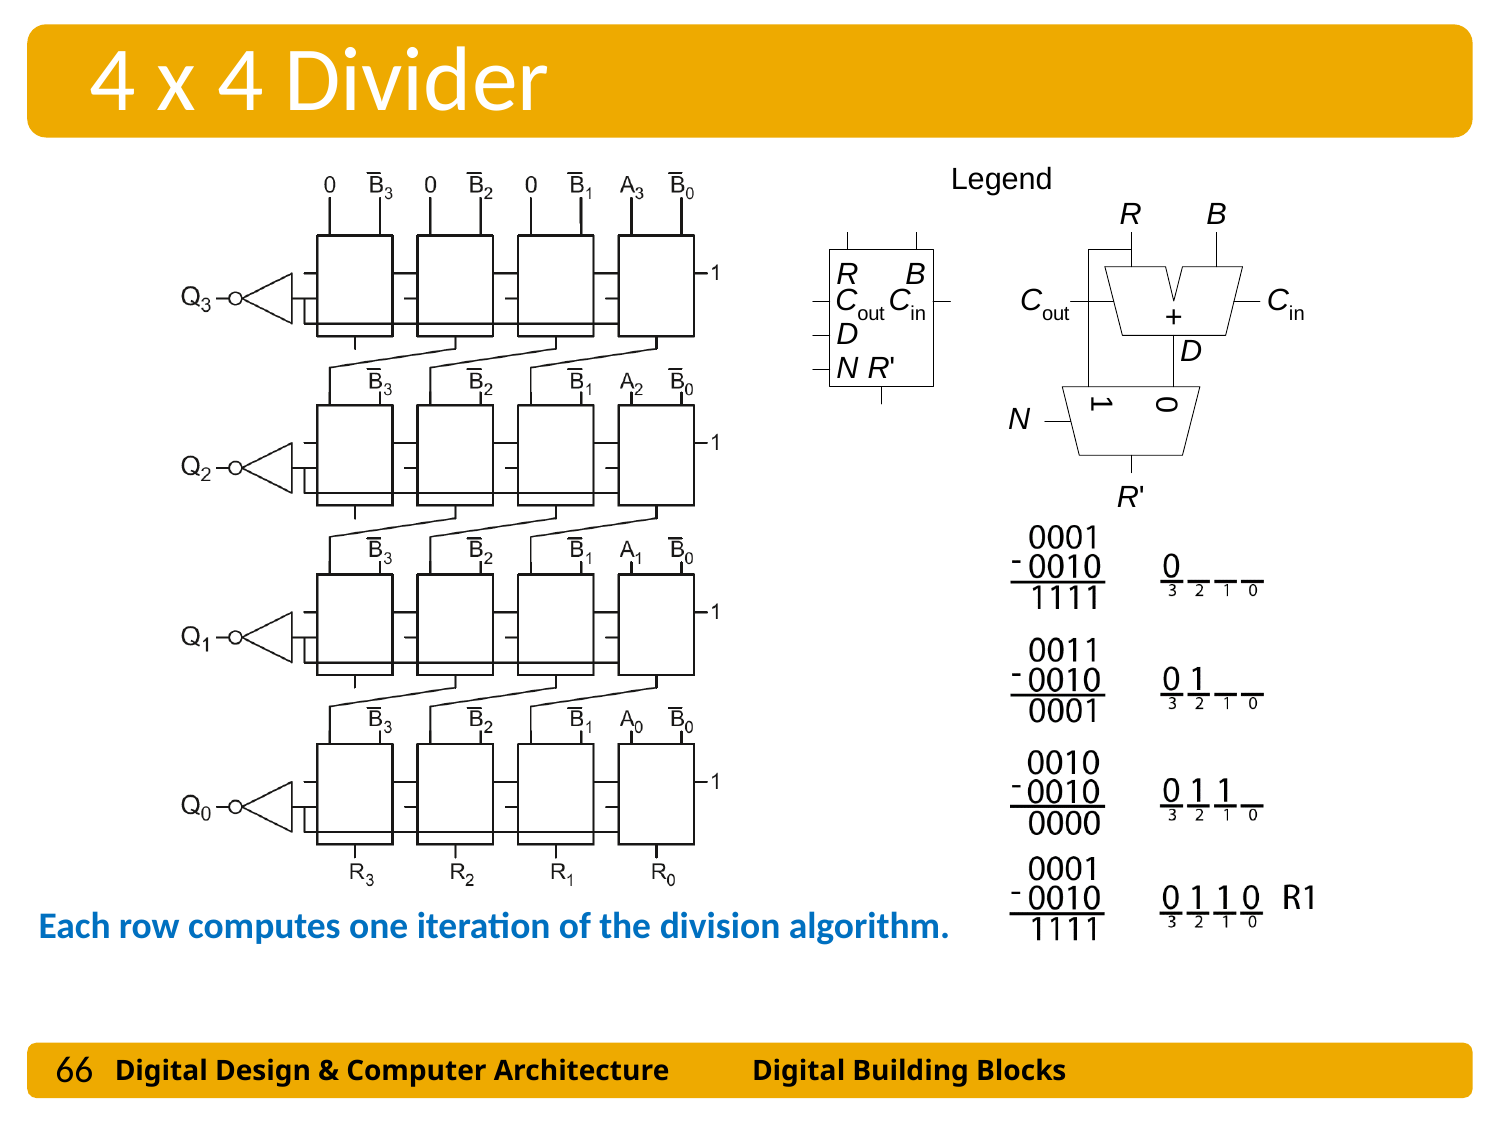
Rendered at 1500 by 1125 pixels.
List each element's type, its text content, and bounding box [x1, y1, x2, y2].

slide_number 66 [40, 1037, 164, 1096]
text_box Each row computes one iteration of the division algorithm. [23, 893, 967, 954]
picture [807, 141, 1325, 946]
text_box 4 x 4 Divider [74, 11, 1425, 136]
picture [169, 162, 728, 895]
